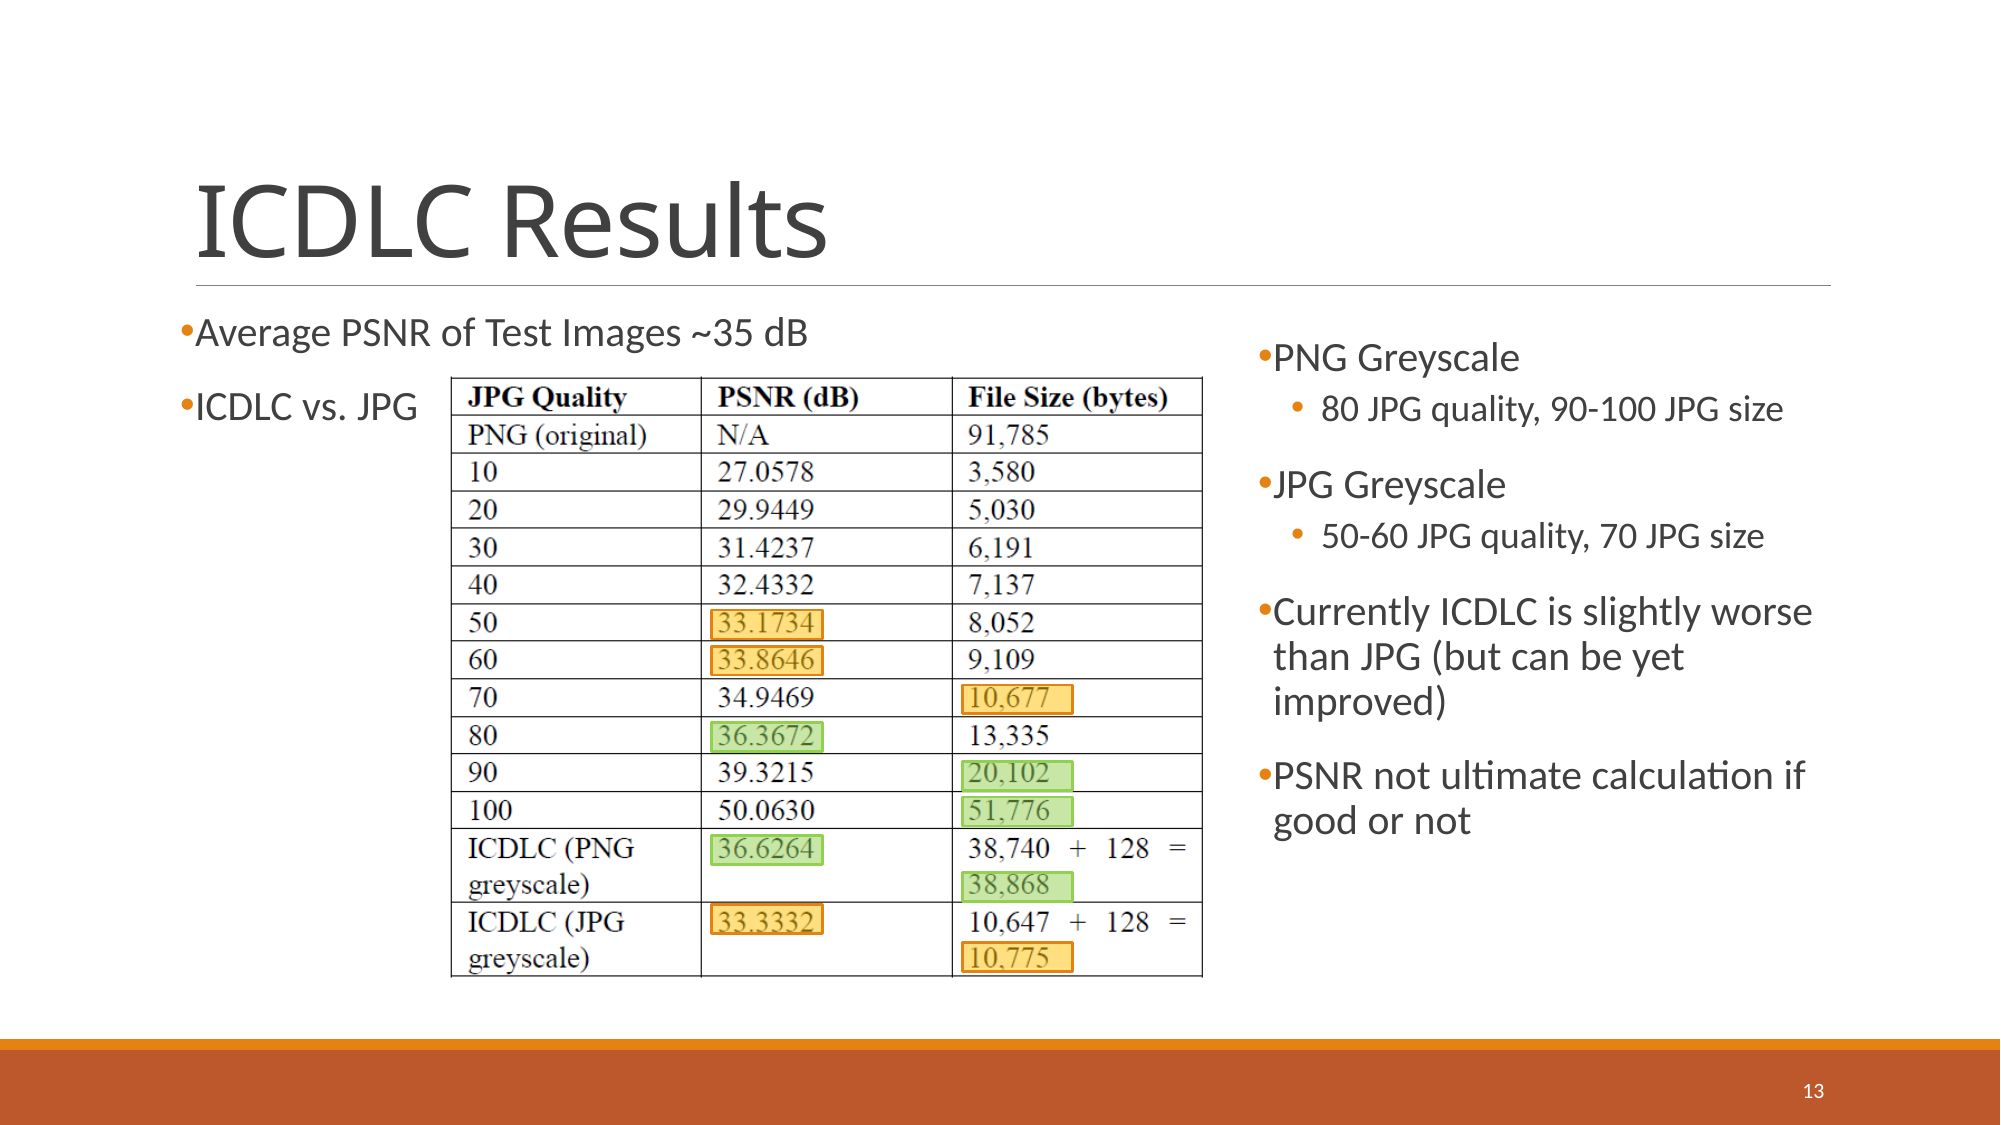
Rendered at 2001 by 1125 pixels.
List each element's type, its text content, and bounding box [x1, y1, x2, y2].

picture [442, 371, 1214, 982]
list Average PSNR of Test Images ~35 dB ICDLC vs. JPG [180, 302, 1830, 963]
text_box PNG Greyscale 80 JPG quality, 90-100 JPG size JPG Greyscale 50-60 JPG quality, 70 JPG size Currently ICDLC is slightly worse than JPG (but can be yet improved) PSNR not ultimate calculation if good or not [1258, 327, 1855, 905]
title ICDLC Results [180, 47, 1830, 285]
slide_number 13 [1624, 1059, 1840, 1120]
